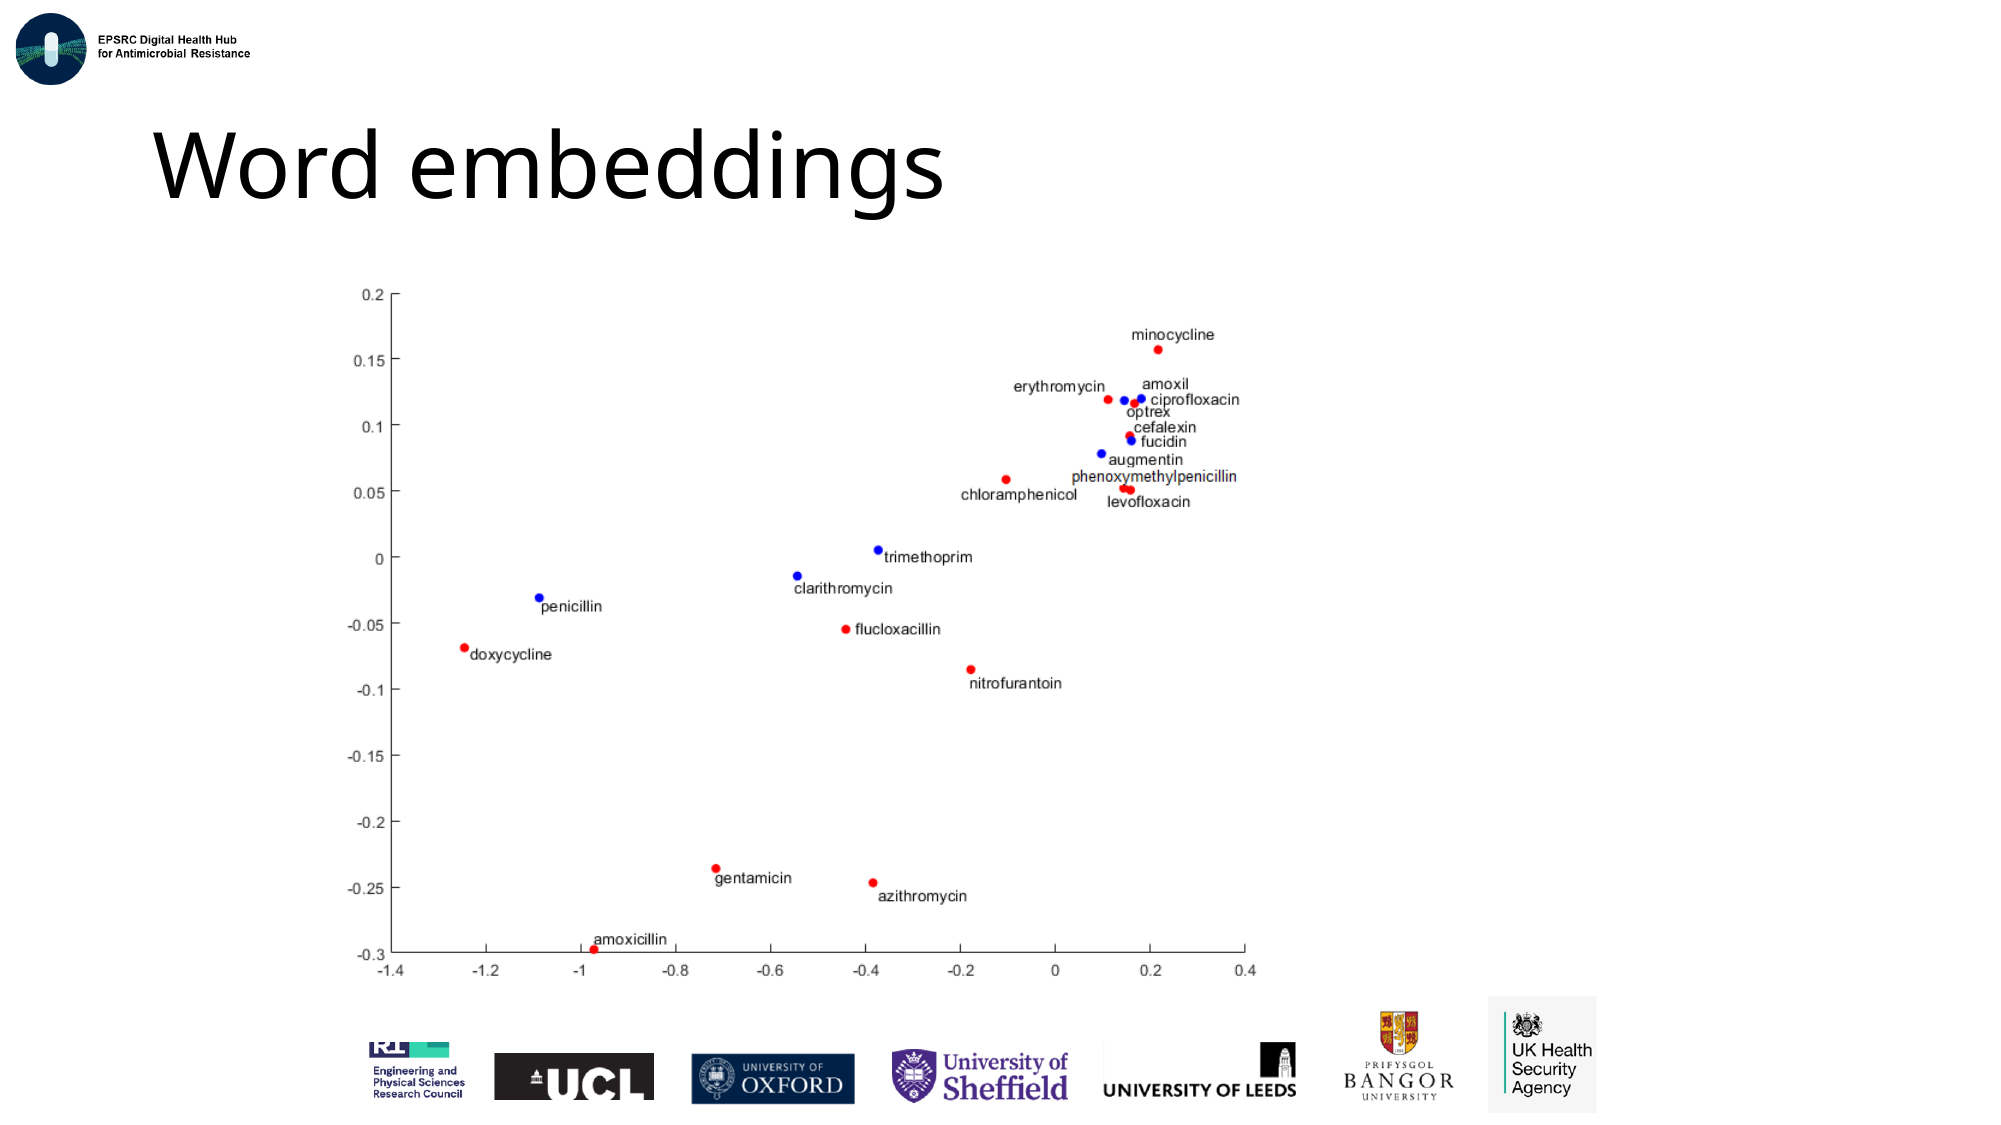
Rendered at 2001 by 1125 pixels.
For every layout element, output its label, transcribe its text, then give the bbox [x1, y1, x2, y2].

picture [15, 13, 352, 85]
picture [248, 233, 1597, 1125]
title Word embeddings [137, 59, 1863, 278]
